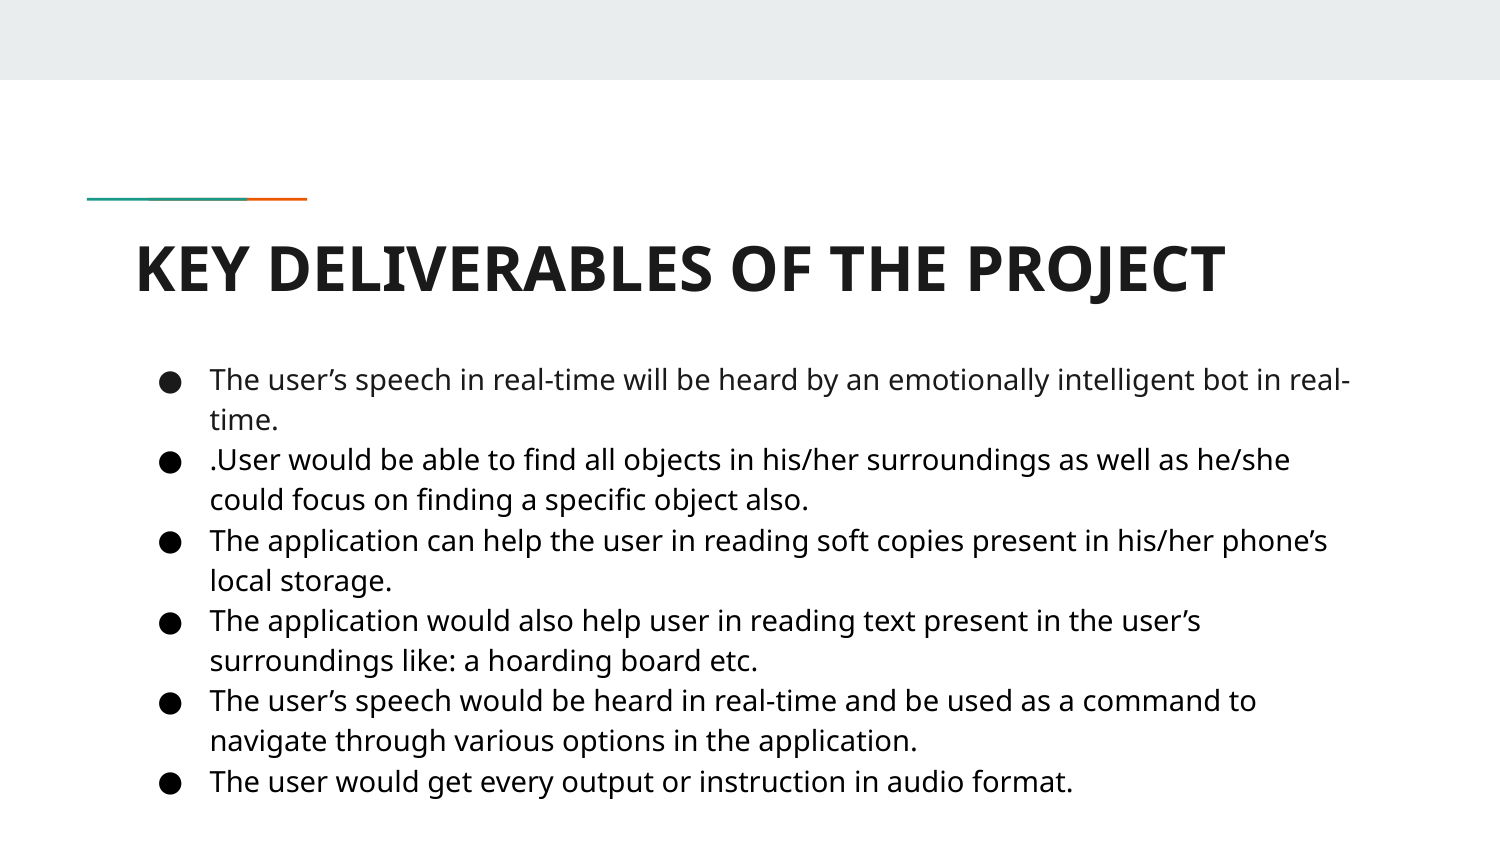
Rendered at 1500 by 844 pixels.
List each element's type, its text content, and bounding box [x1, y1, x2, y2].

list The user’s speech in real-time will be heard by an emotionally intelligent bot in real-time. .User would be able to find all objects in his/her surroundings as well as he/she could focus on finding a specific object also. The application can help the user in reading soft copies present in his/her phone’s local storage. The application would also help user in reading text present in the user’s surroundings like: a hoarding board etc. The user’s speech would be heard in real-time and be used as a command to navigate through various options in the application. The user would get every output or instruction in audio format. [119, 341, 1381, 787]
title KEY DELIVERABLES OF THE PROJECT [119, 214, 1381, 302]
